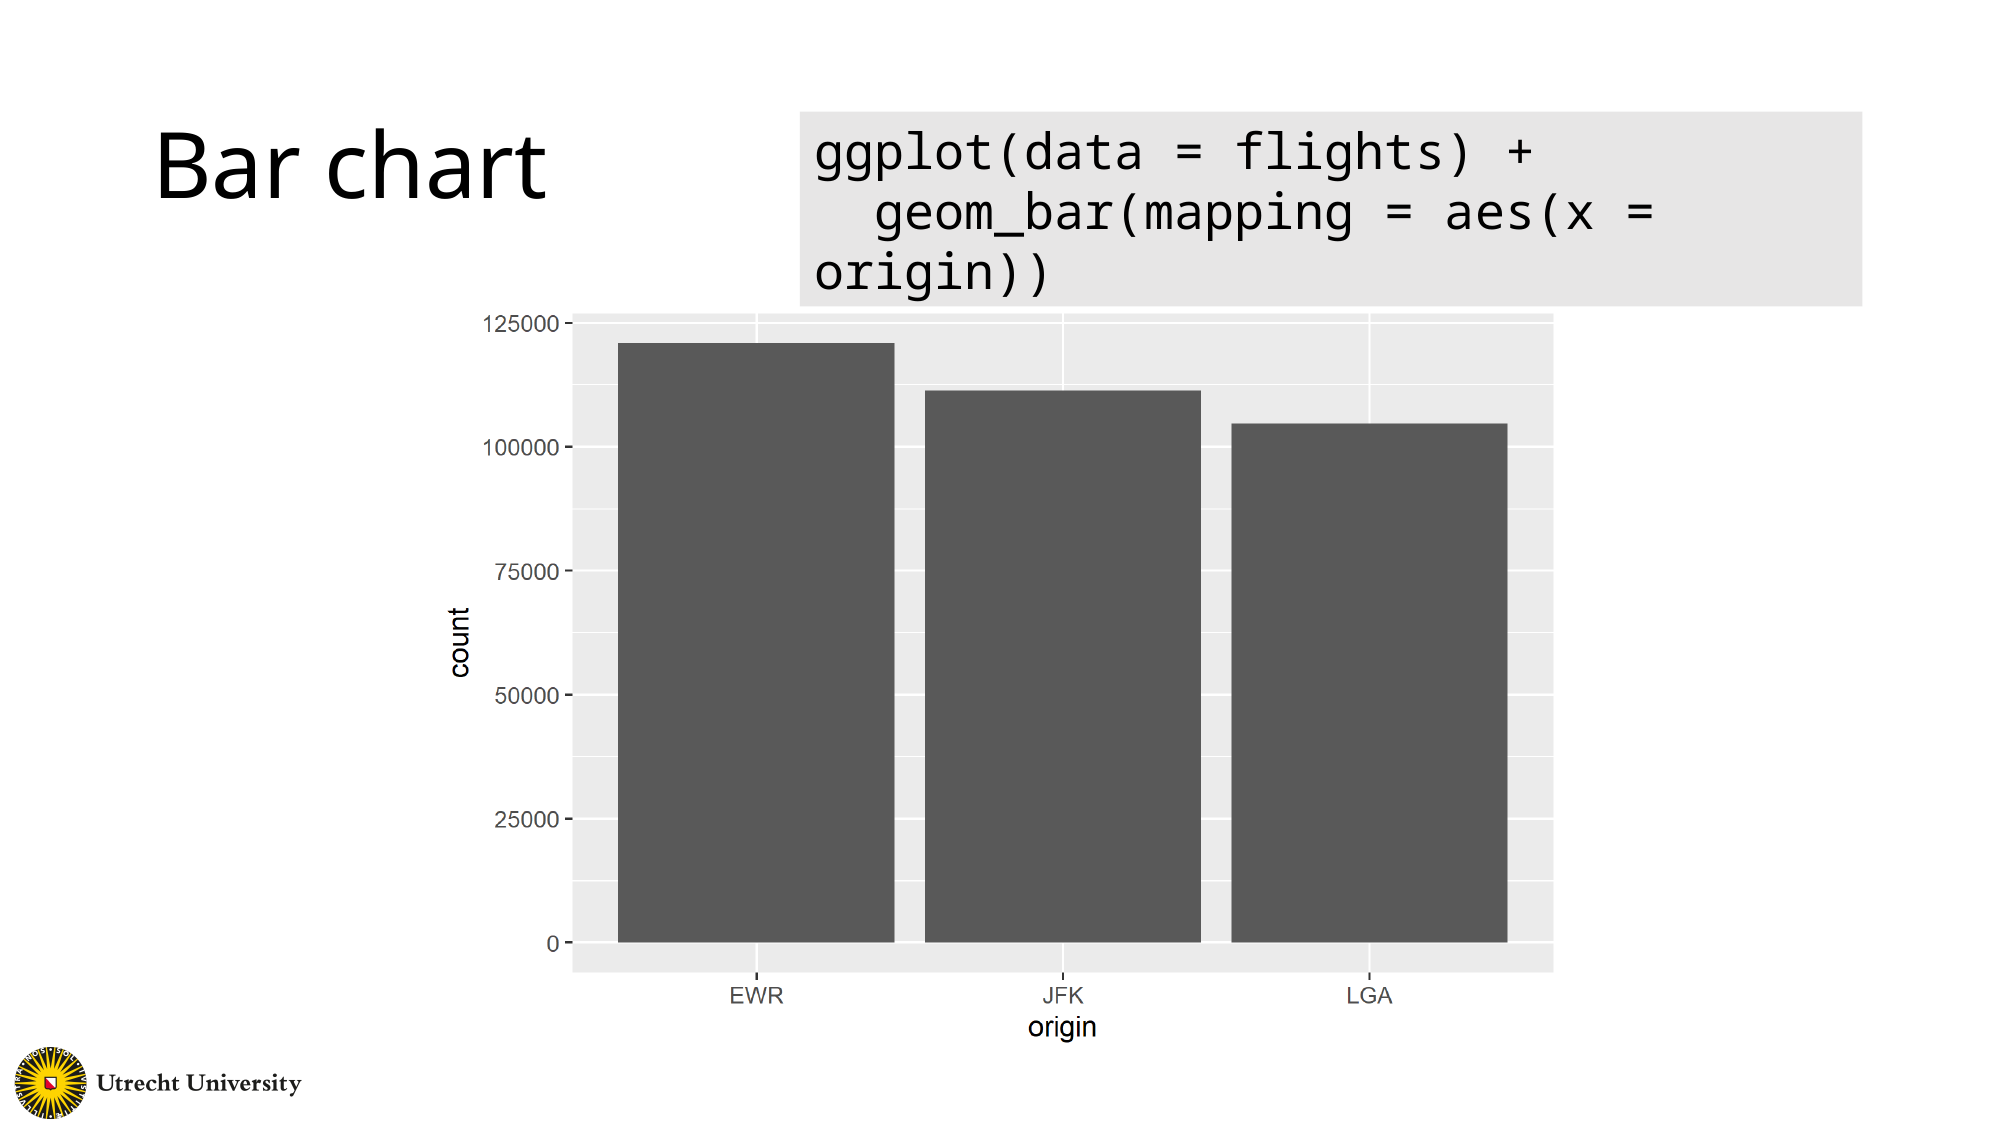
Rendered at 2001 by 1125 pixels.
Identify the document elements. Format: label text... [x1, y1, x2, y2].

text_box Bar chart [137, 59, 1863, 278]
picture [0, 995, 386, 1125]
picture [431, 299, 1568, 1058]
text_box ggplot(data = flights) + geom_bar(mapping = aes(x = origin)) [799, 111, 1863, 307]
